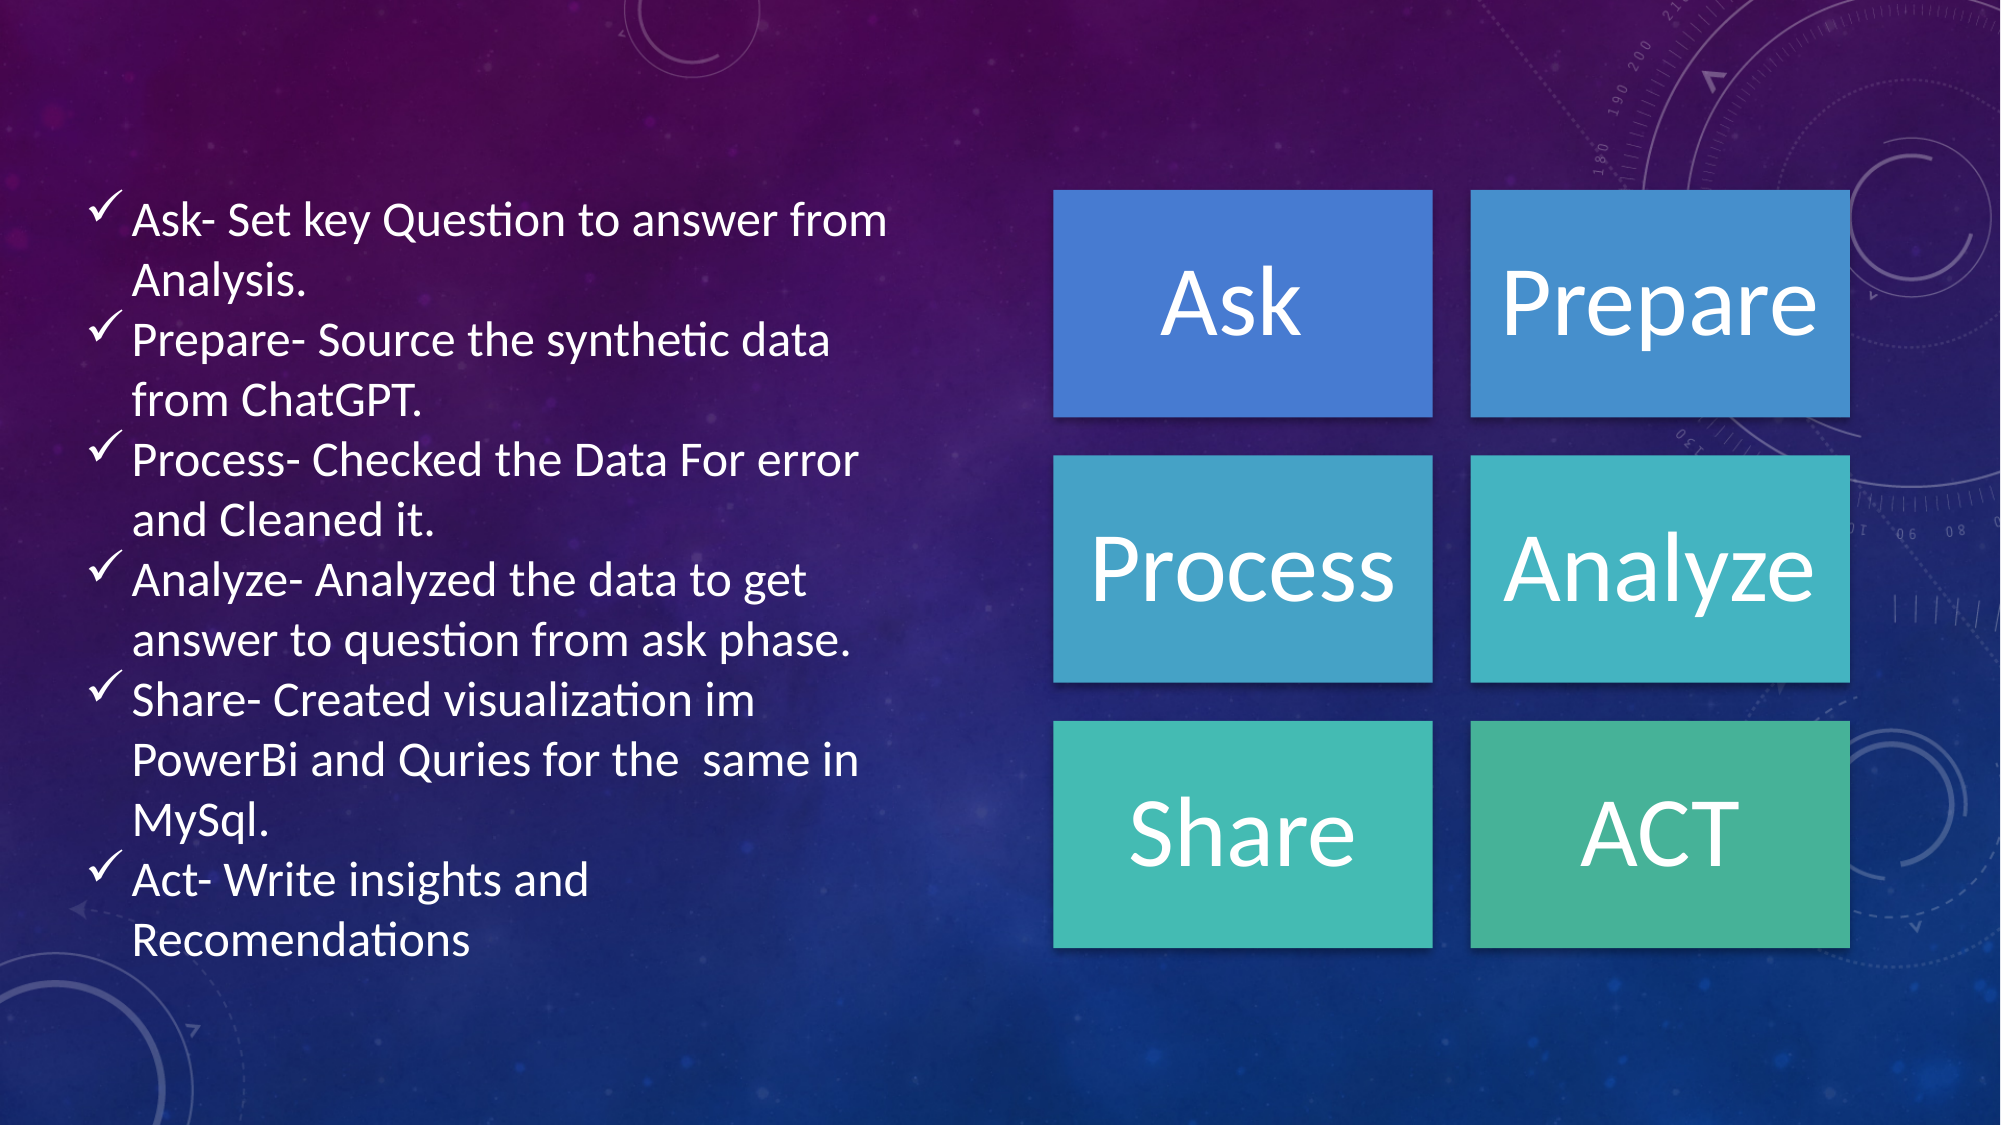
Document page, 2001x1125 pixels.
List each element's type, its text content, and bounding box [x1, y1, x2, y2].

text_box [1052, 110, 1851, 1028]
text_box Ask- Set key Question to answer from Analysis. Prepare- Source the synthetic data from ChatGPT. Process- Checked the Data For error and Cleaned it. Analyze- Analyzed the data to get answer to question from ask phase. Share- Created visualization im PowerBi and Quries for the same in MySql. Act- Write insights and Recomendations [69, 178, 947, 1019]
picture [0, 0, 2001, 1125]
